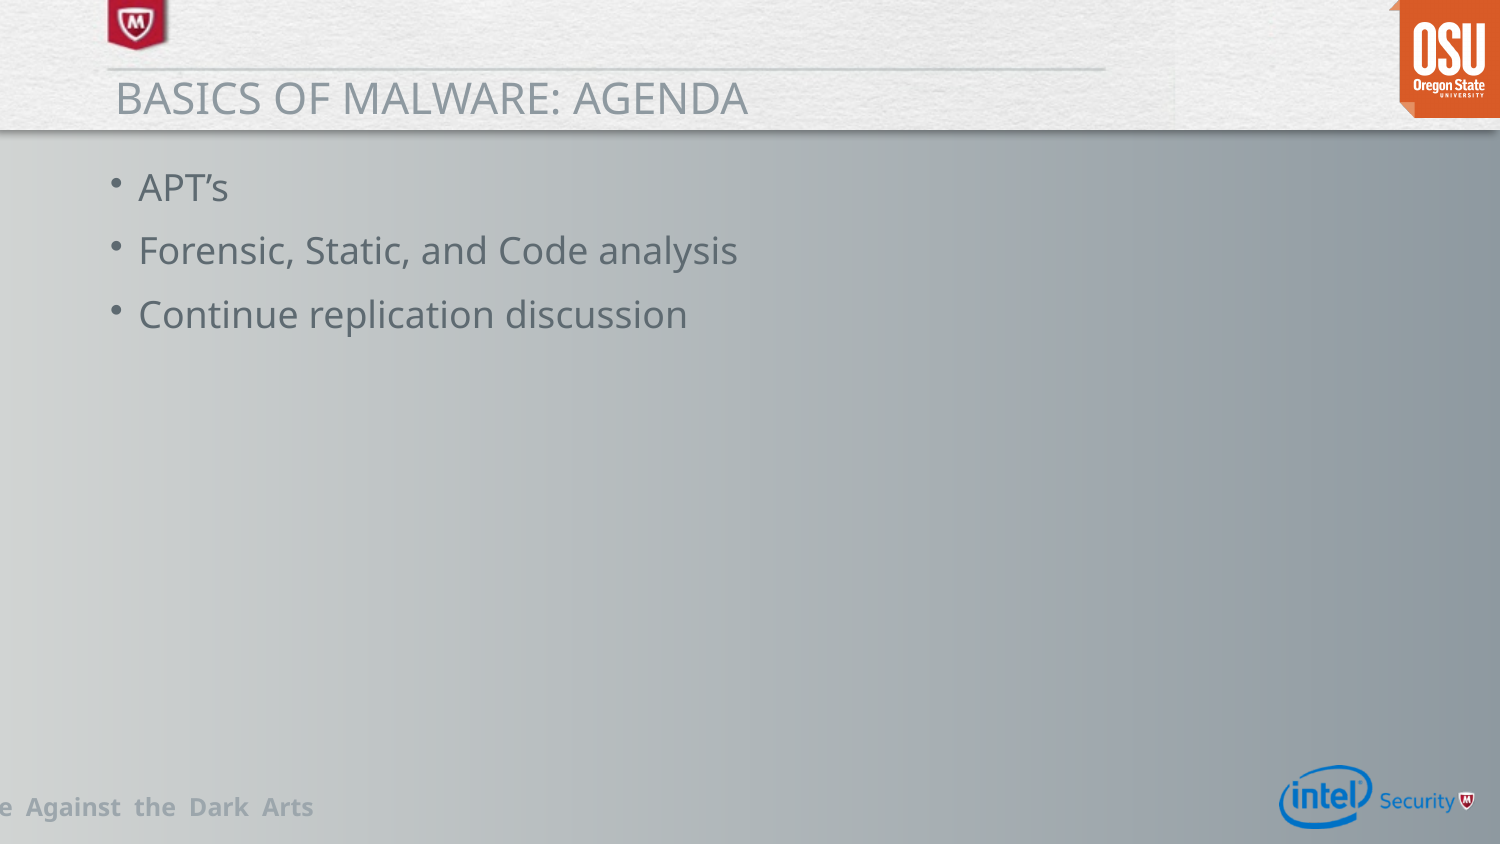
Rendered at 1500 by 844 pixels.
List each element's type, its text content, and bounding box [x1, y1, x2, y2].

picture [1279, 765, 1475, 829]
title Basics of malware: agenda [99, 53, 1176, 148]
list APT’s Forensic, Static, and Code analysis Continue replication discussion [94, 159, 1256, 773]
picture [0, 0, 1500, 130]
